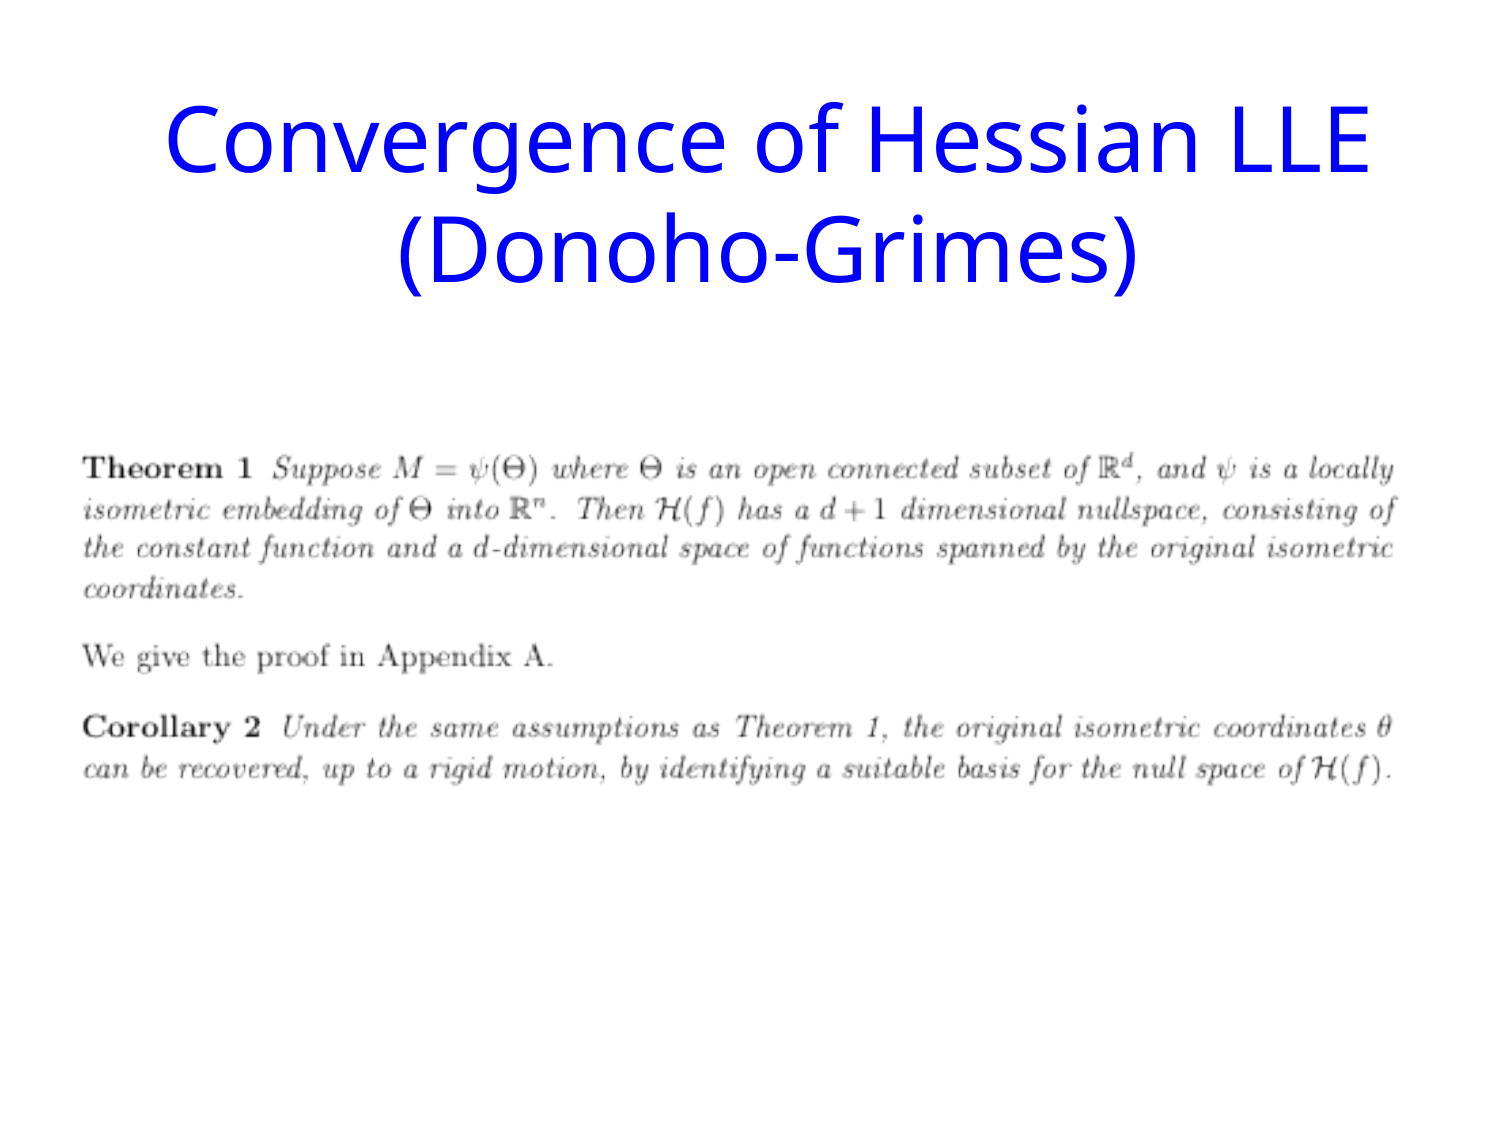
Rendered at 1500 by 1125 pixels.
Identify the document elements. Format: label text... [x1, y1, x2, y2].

title Convergence of Hessian LLE (Donoho-Grimes) [37, 45, 1500, 338]
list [62, 249, 1413, 993]
